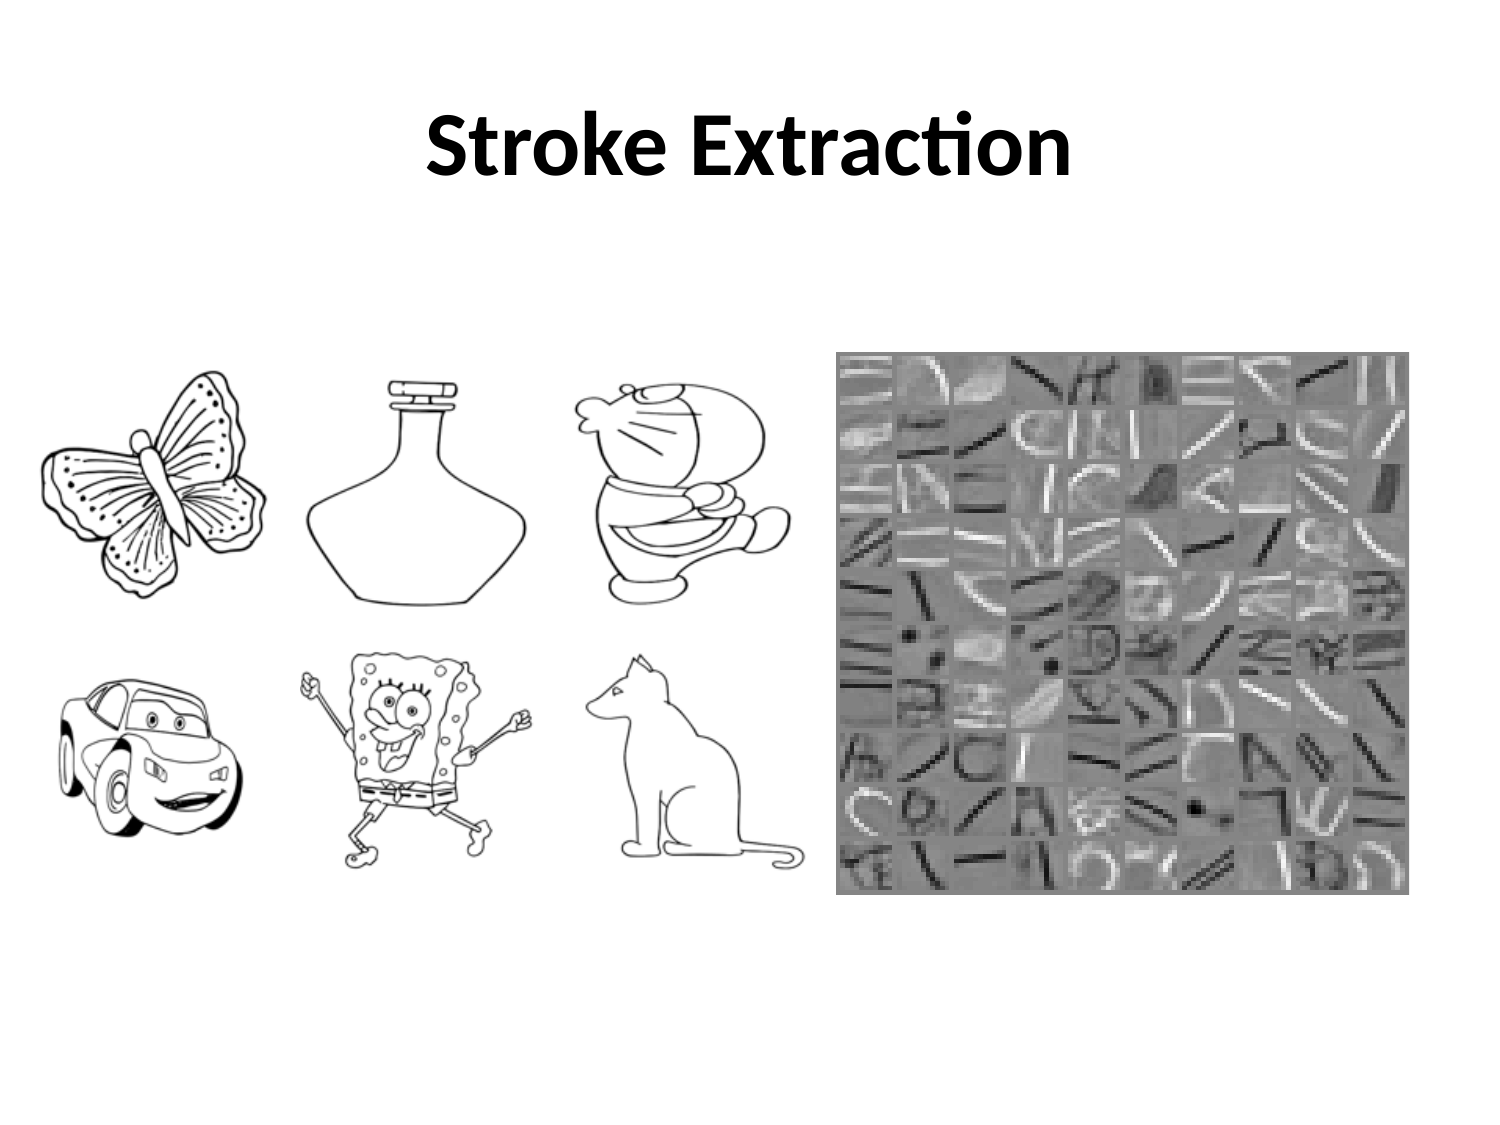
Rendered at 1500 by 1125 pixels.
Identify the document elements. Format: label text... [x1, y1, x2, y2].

picture [37, 368, 273, 604]
picture [299, 375, 535, 611]
picture [565, 375, 801, 611]
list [737, 299, 1479, 968]
title Stroke Extraction [75, 45, 1425, 233]
picture [299, 640, 535, 876]
picture [23, 640, 259, 876]
picture [574, 640, 810, 876]
